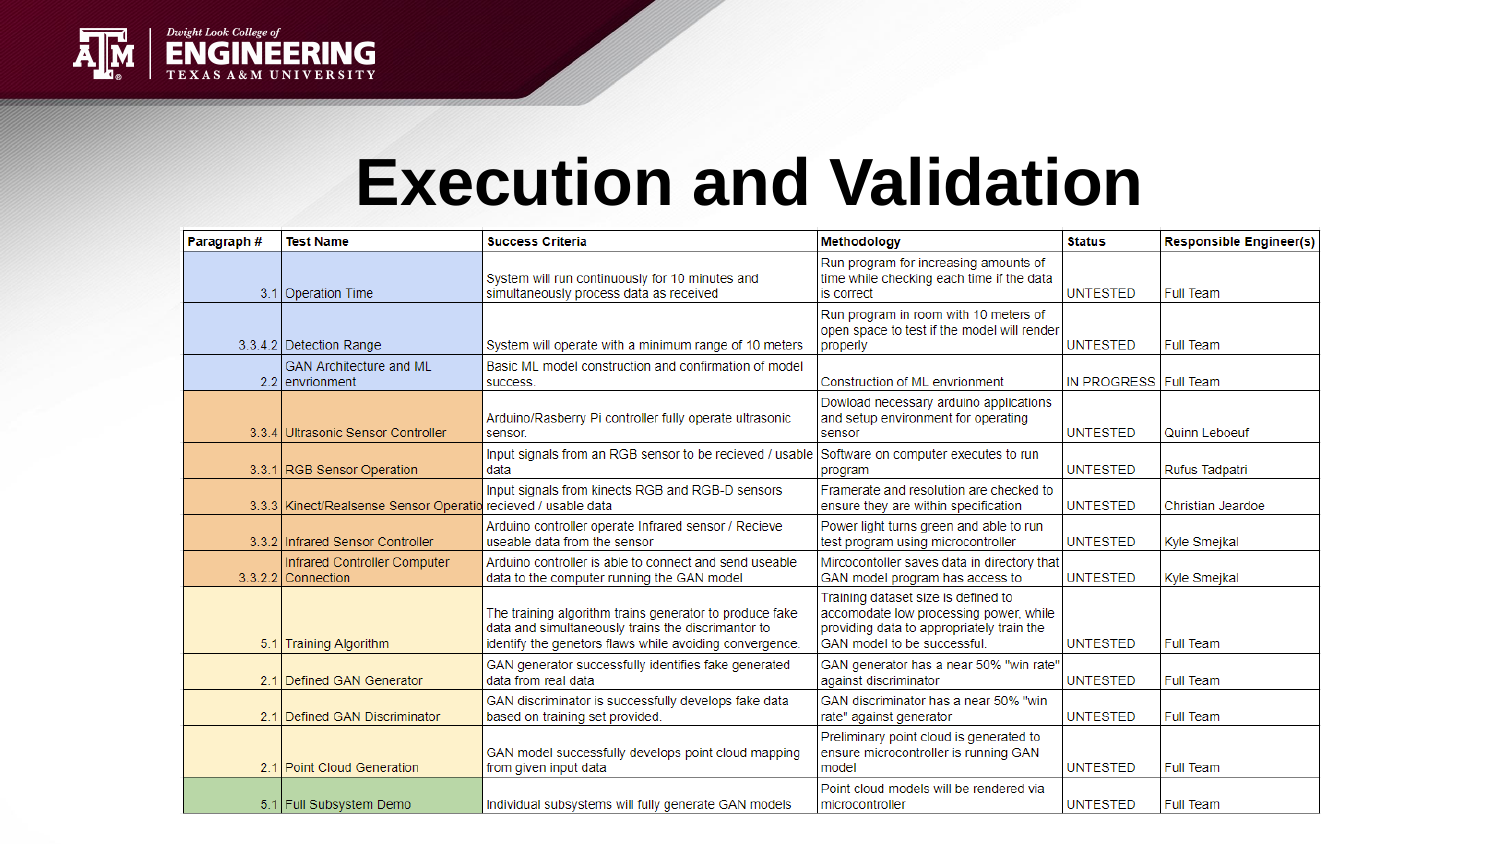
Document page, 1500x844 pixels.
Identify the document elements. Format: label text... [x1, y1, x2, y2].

picture [0, 0, 1500, 844]
title Execution and Validation [75, 129, 1425, 228]
